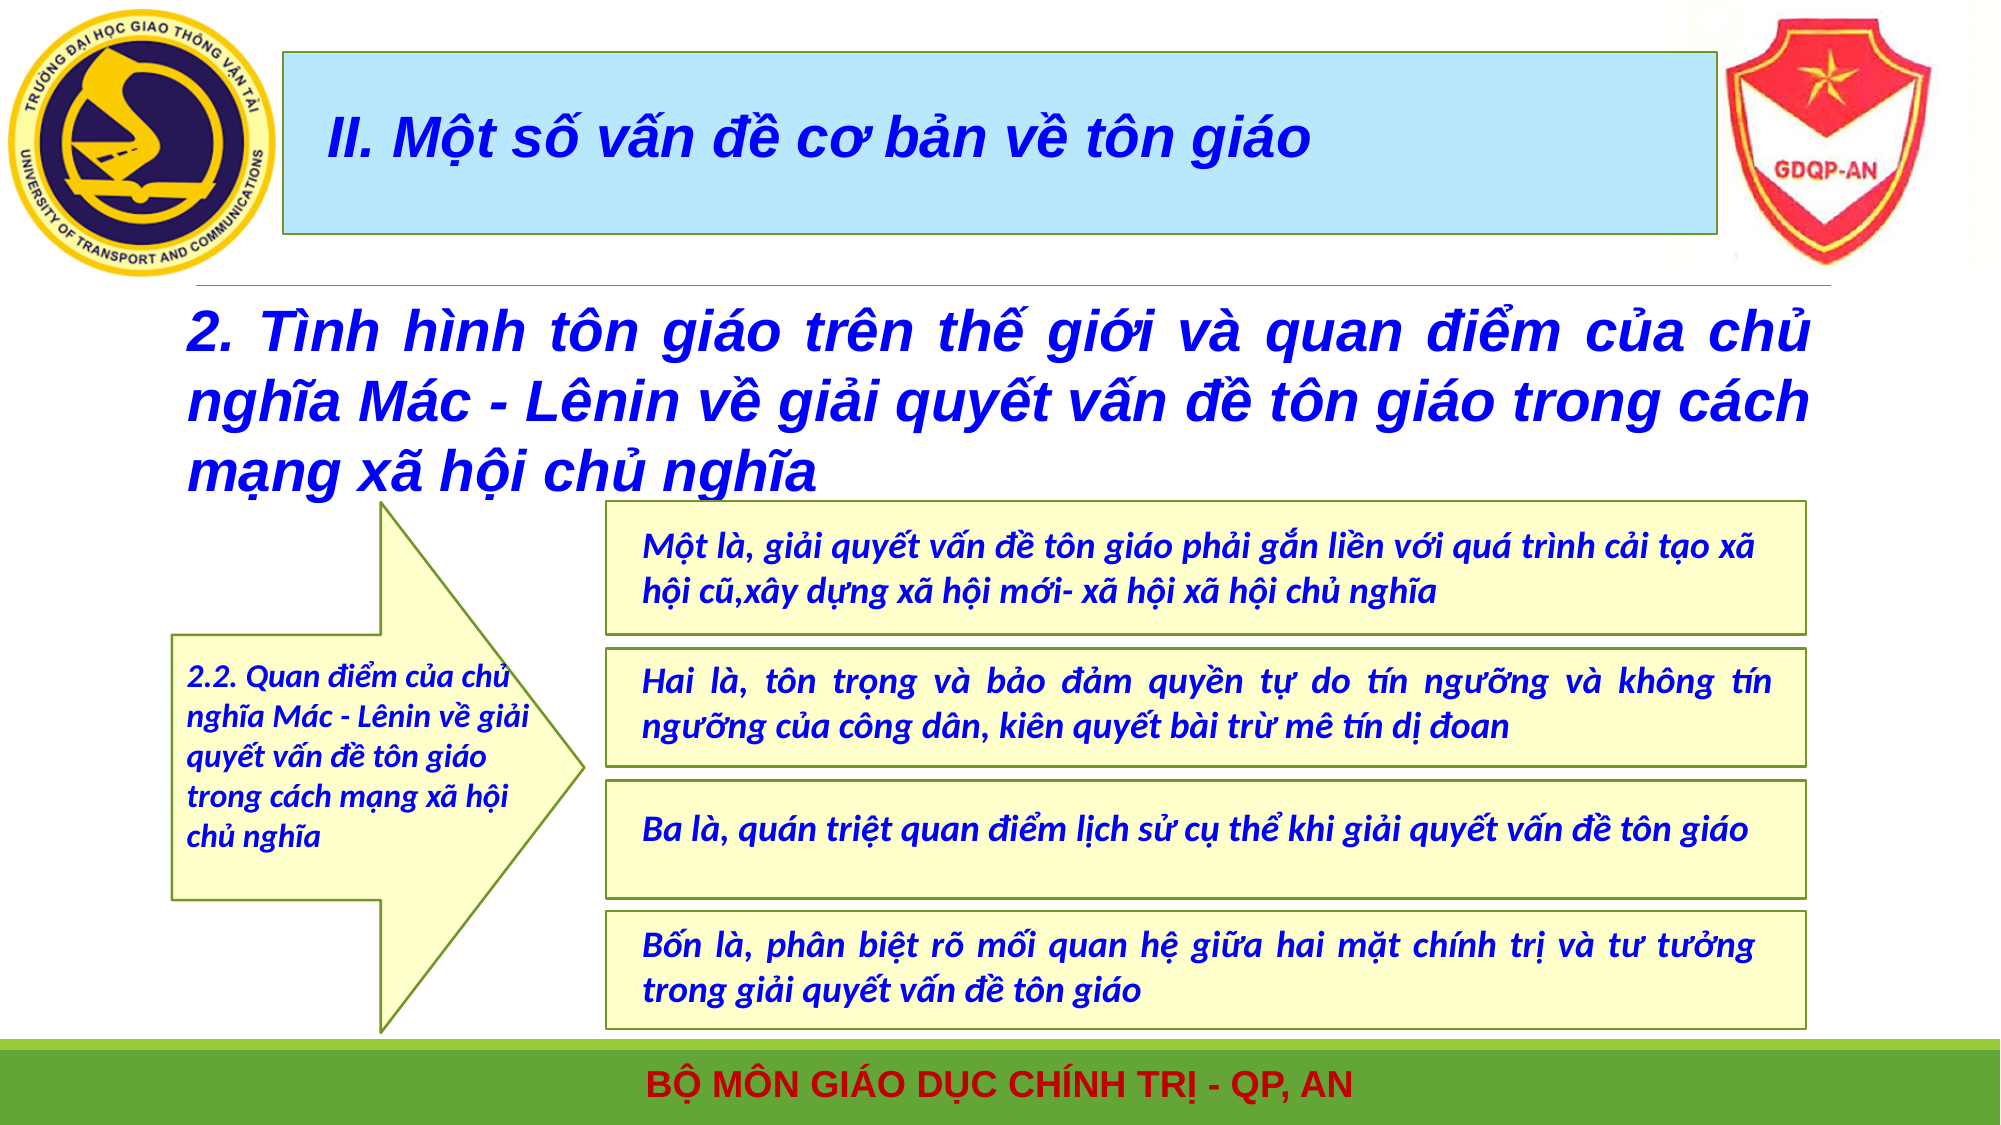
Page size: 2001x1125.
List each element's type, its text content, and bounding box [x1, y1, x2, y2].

text_box [605, 647, 1807, 768]
text_box BỘ MÔN GIÁO DỤC CHÍNH TRỊ - QP, AN [630, 1052, 1370, 1113]
text_box [558, 731, 586, 805]
text_box 2.2. Quan điểm của chủ nghĩa Mác - Lênin về giải quyết vấn đề tôn giáo trong cách mạng xã hội chủ nghĩa [171, 647, 558, 862]
text_box Một là, giải quyết vấn đề tôn giáo phải gắn liền với quá trình cải tạo xã hội cũ,xây dựng xã hội mới- xã hội xã hội chủ nghĩa [627, 513, 1772, 618]
text_box [605, 910, 1807, 1030]
text_box [170, 501, 514, 1035]
text_box [605, 500, 1807, 636]
text_box Ba là, quán triệt quan điểm lịch sử cụ thể khi giải quyết vấn đề tôn giáo [627, 796, 1772, 857]
text_box [284, 51, 1663, 235]
text_box 2. Tình hình tôn giáo trên thế giới và quan điểm của chủ nghĩa Mác - Lênin về giải quyết vấn đề tôn giáo trong cách mạng xã hội chủ nghĩa [172, 286, 1829, 511]
picture [1666, 0, 2000, 271]
text_box Bốn là, phân biệt rõ mối quan hệ giữa hai mặt chính trị và tư tưởng trong giải quyết vấn đề tôn giáo [627, 912, 1772, 1018]
text_box II. Một số vấn đề cơ bản về tôn giáo [312, 92, 1663, 177]
text_box [605, 779, 1807, 900]
picture [8, 9, 277, 277]
text_box Hai là, tôn trọng và bảo đảm quyền tự do tín ngưỡng và không tín ngưỡng của công dân, kiên quyết bài trừ mê tín dị đoan [627, 648, 1789, 754]
